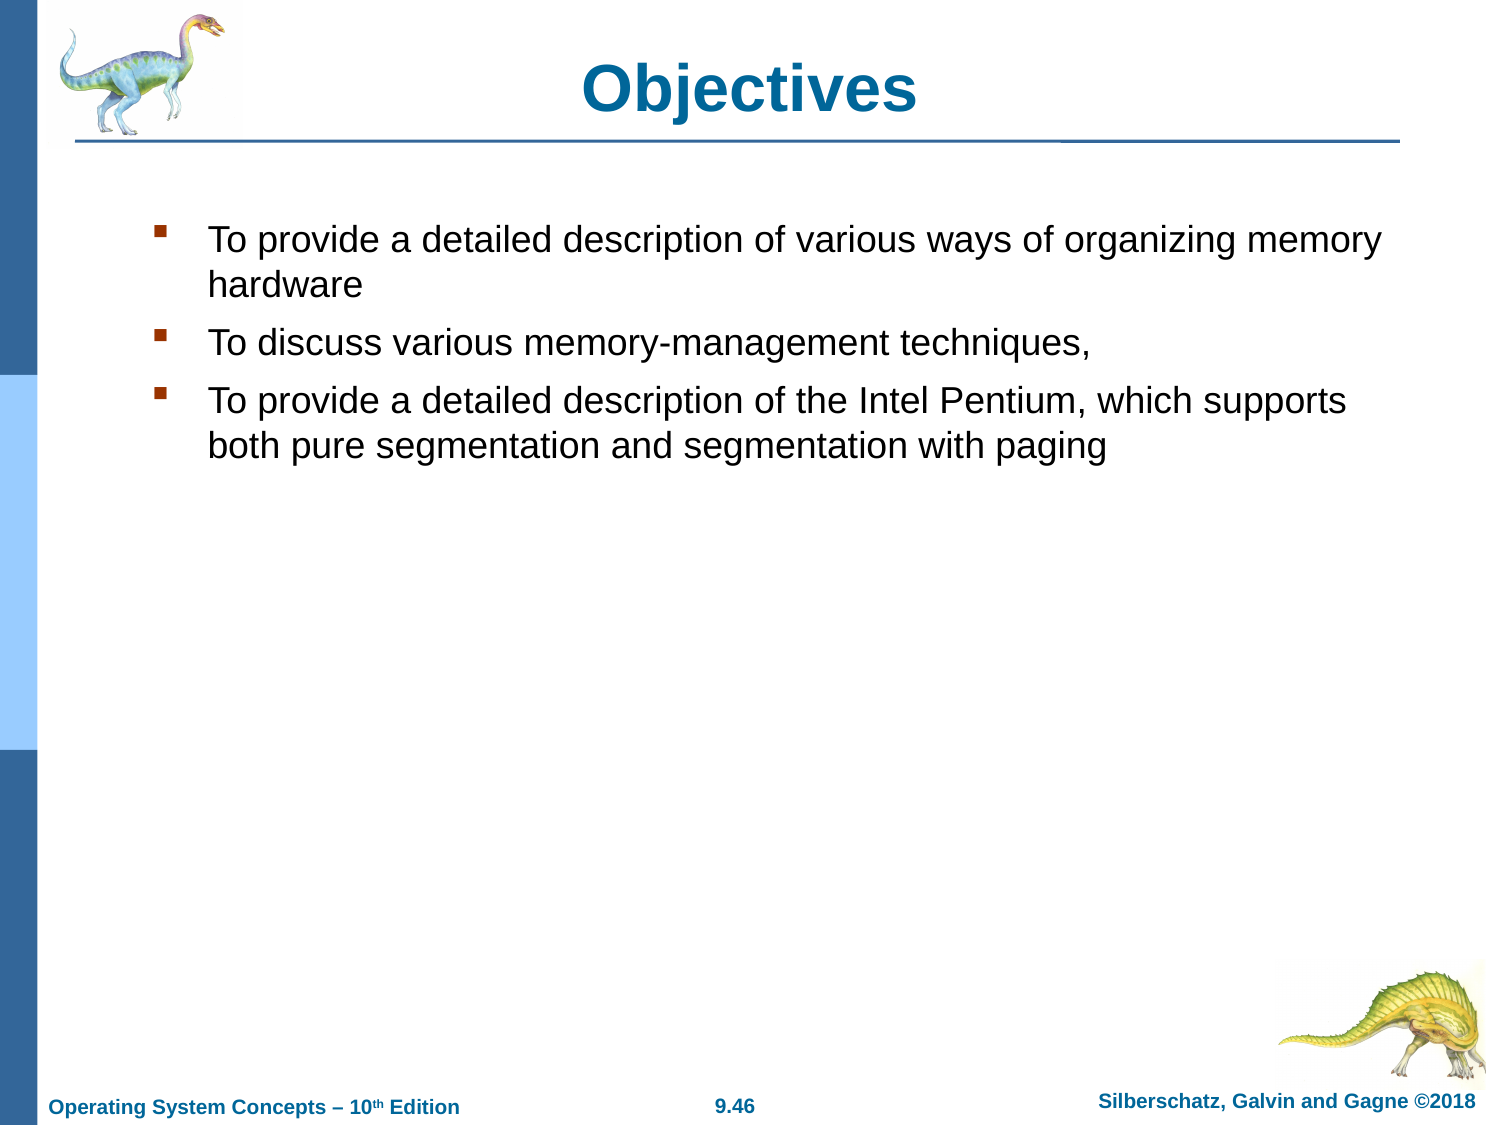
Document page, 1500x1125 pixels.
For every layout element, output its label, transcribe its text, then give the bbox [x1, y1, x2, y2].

list To provide a detailed description of various ways of organizing memory hardware To discuss various memory-management techniques, To provide a detailed description of the Intel Pentium, which supports both pure segmentation and segmentation with paging [136, 207, 1406, 936]
picture [46, 0, 243, 149]
title Objectives [75, 37, 1425, 132]
picture [1275, 959, 1486, 1090]
